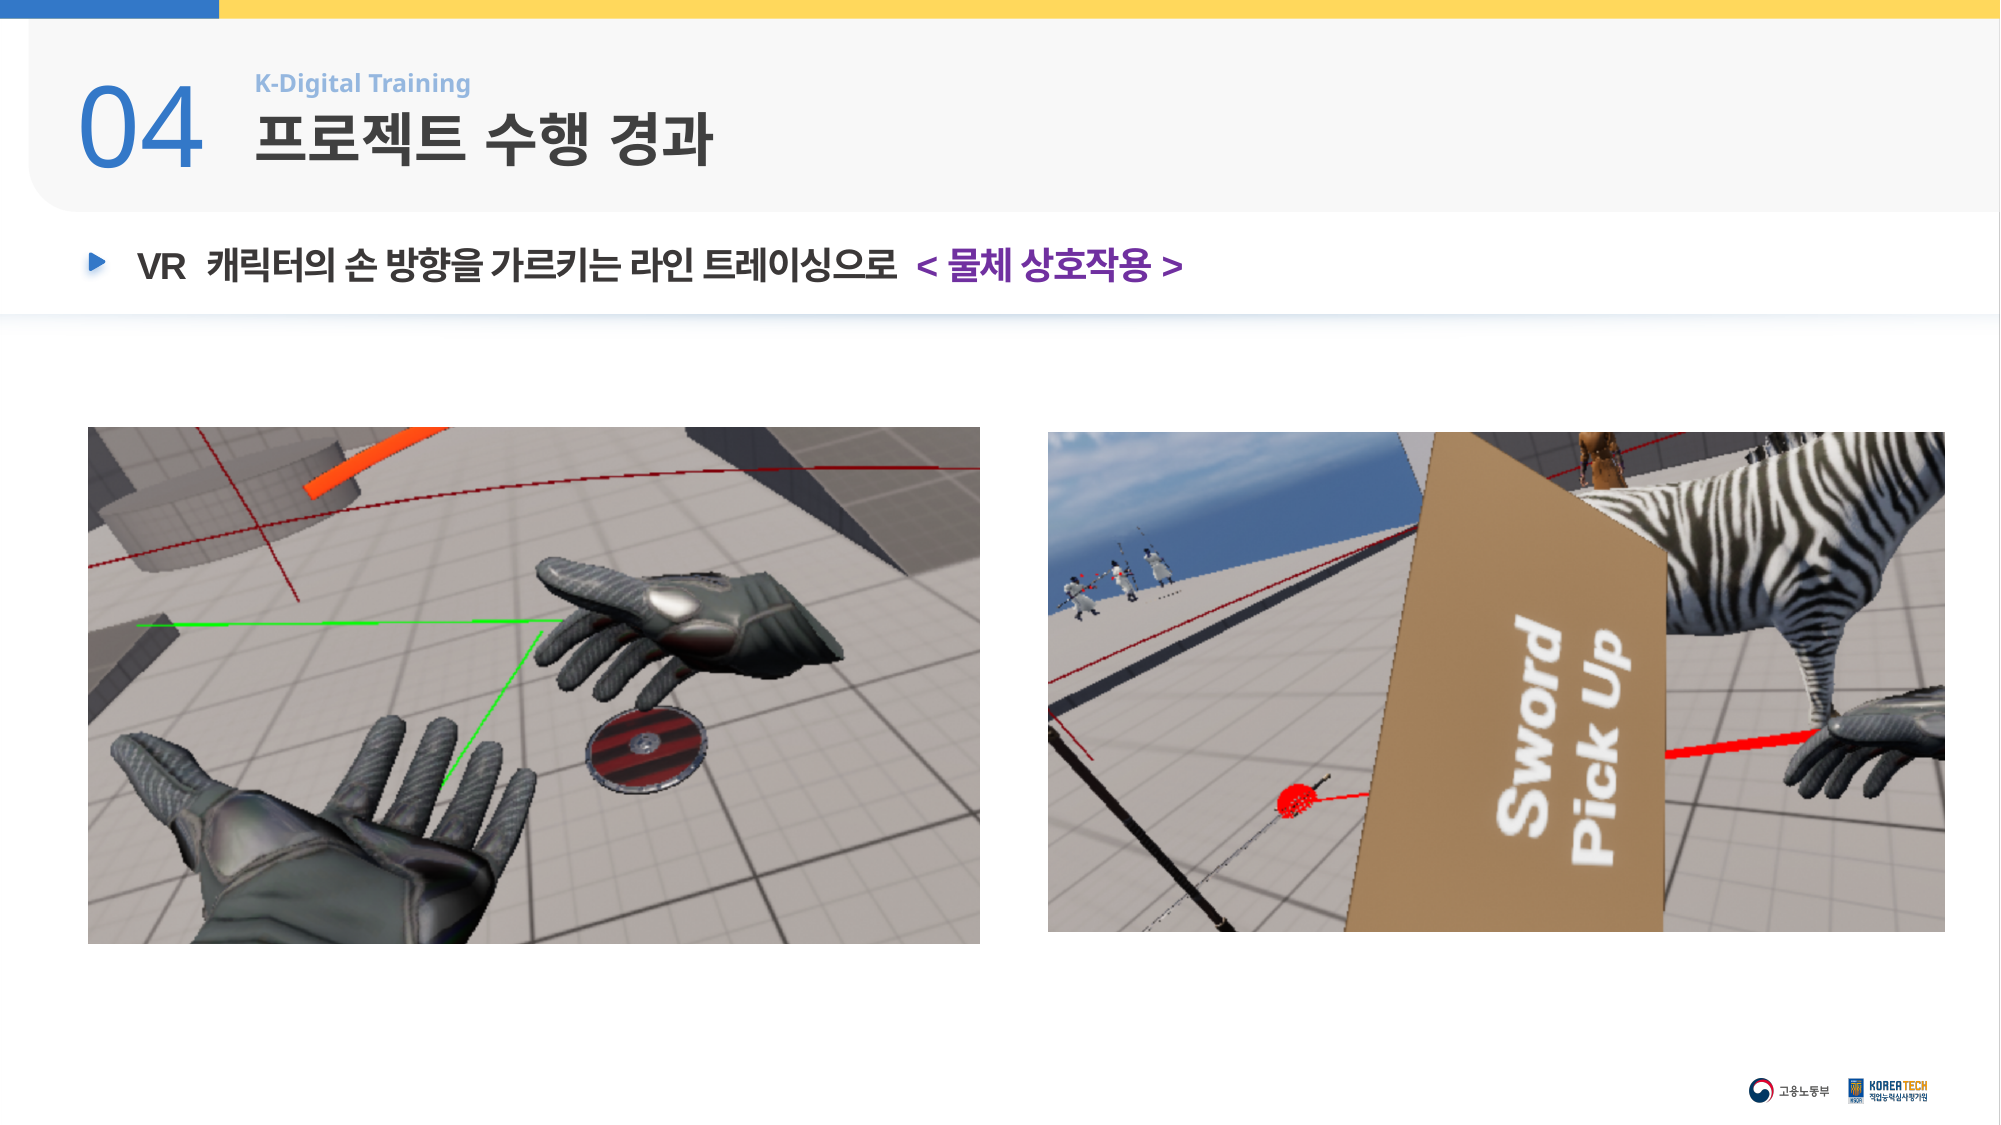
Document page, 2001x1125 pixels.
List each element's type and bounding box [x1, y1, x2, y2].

text_box [61, 54, 1038, 191]
text_box [1749, 1078, 1927, 1104]
picture [0, 0, 2000, 1125]
text_box [88, 234, 1816, 314]
